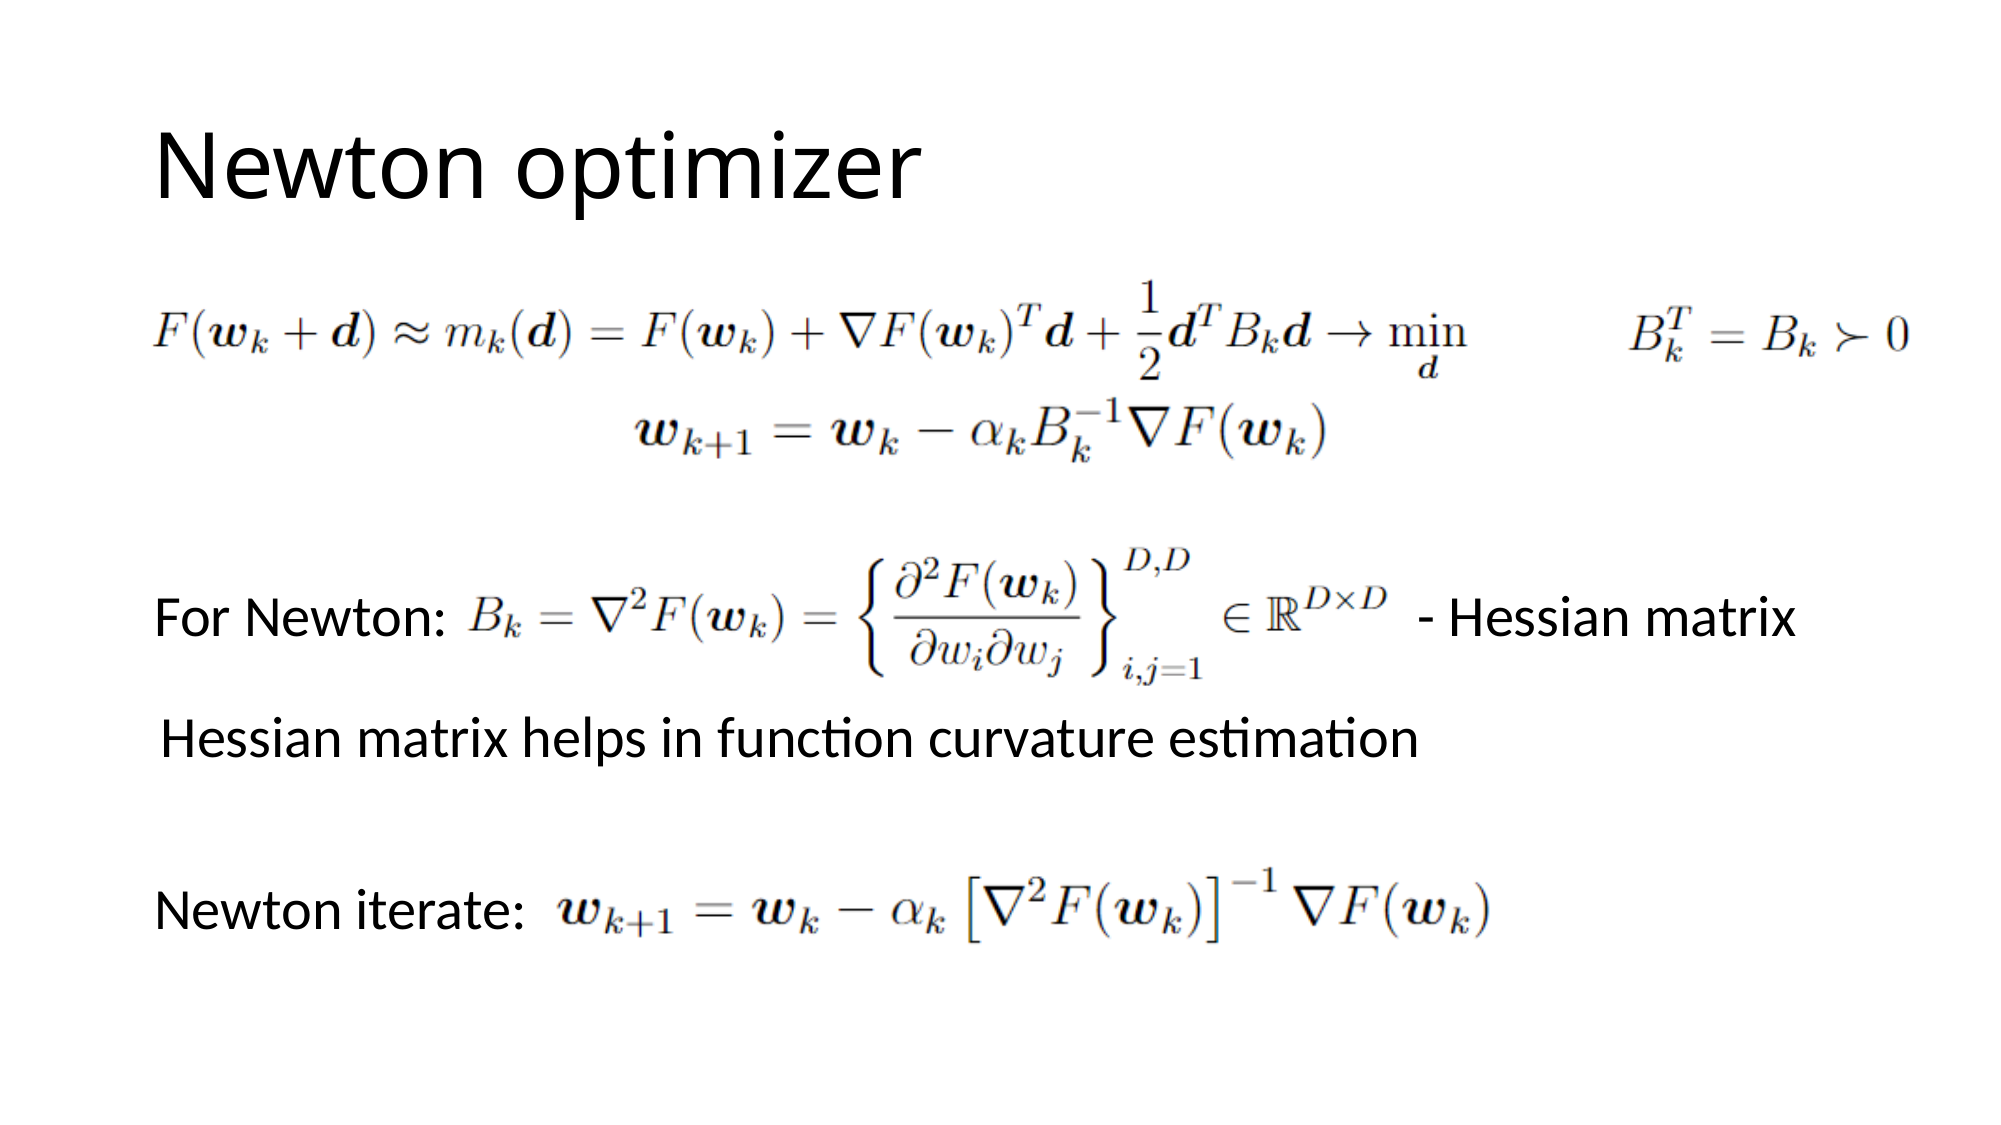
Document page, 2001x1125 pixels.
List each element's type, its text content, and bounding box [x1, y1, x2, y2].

text_box Hessian matrix helps in function curvature estimation [146, 691, 1435, 777]
picture [1620, 287, 1923, 386]
text_box - Hessian matrix [1402, 570, 1812, 656]
picture [137, 266, 1478, 478]
text_box Newton iterate: [139, 863, 542, 949]
text_box For Newton: [139, 570, 463, 656]
picture [544, 862, 1512, 965]
title Newton optimizer [137, 59, 1863, 278]
picture [463, 529, 1401, 696]
